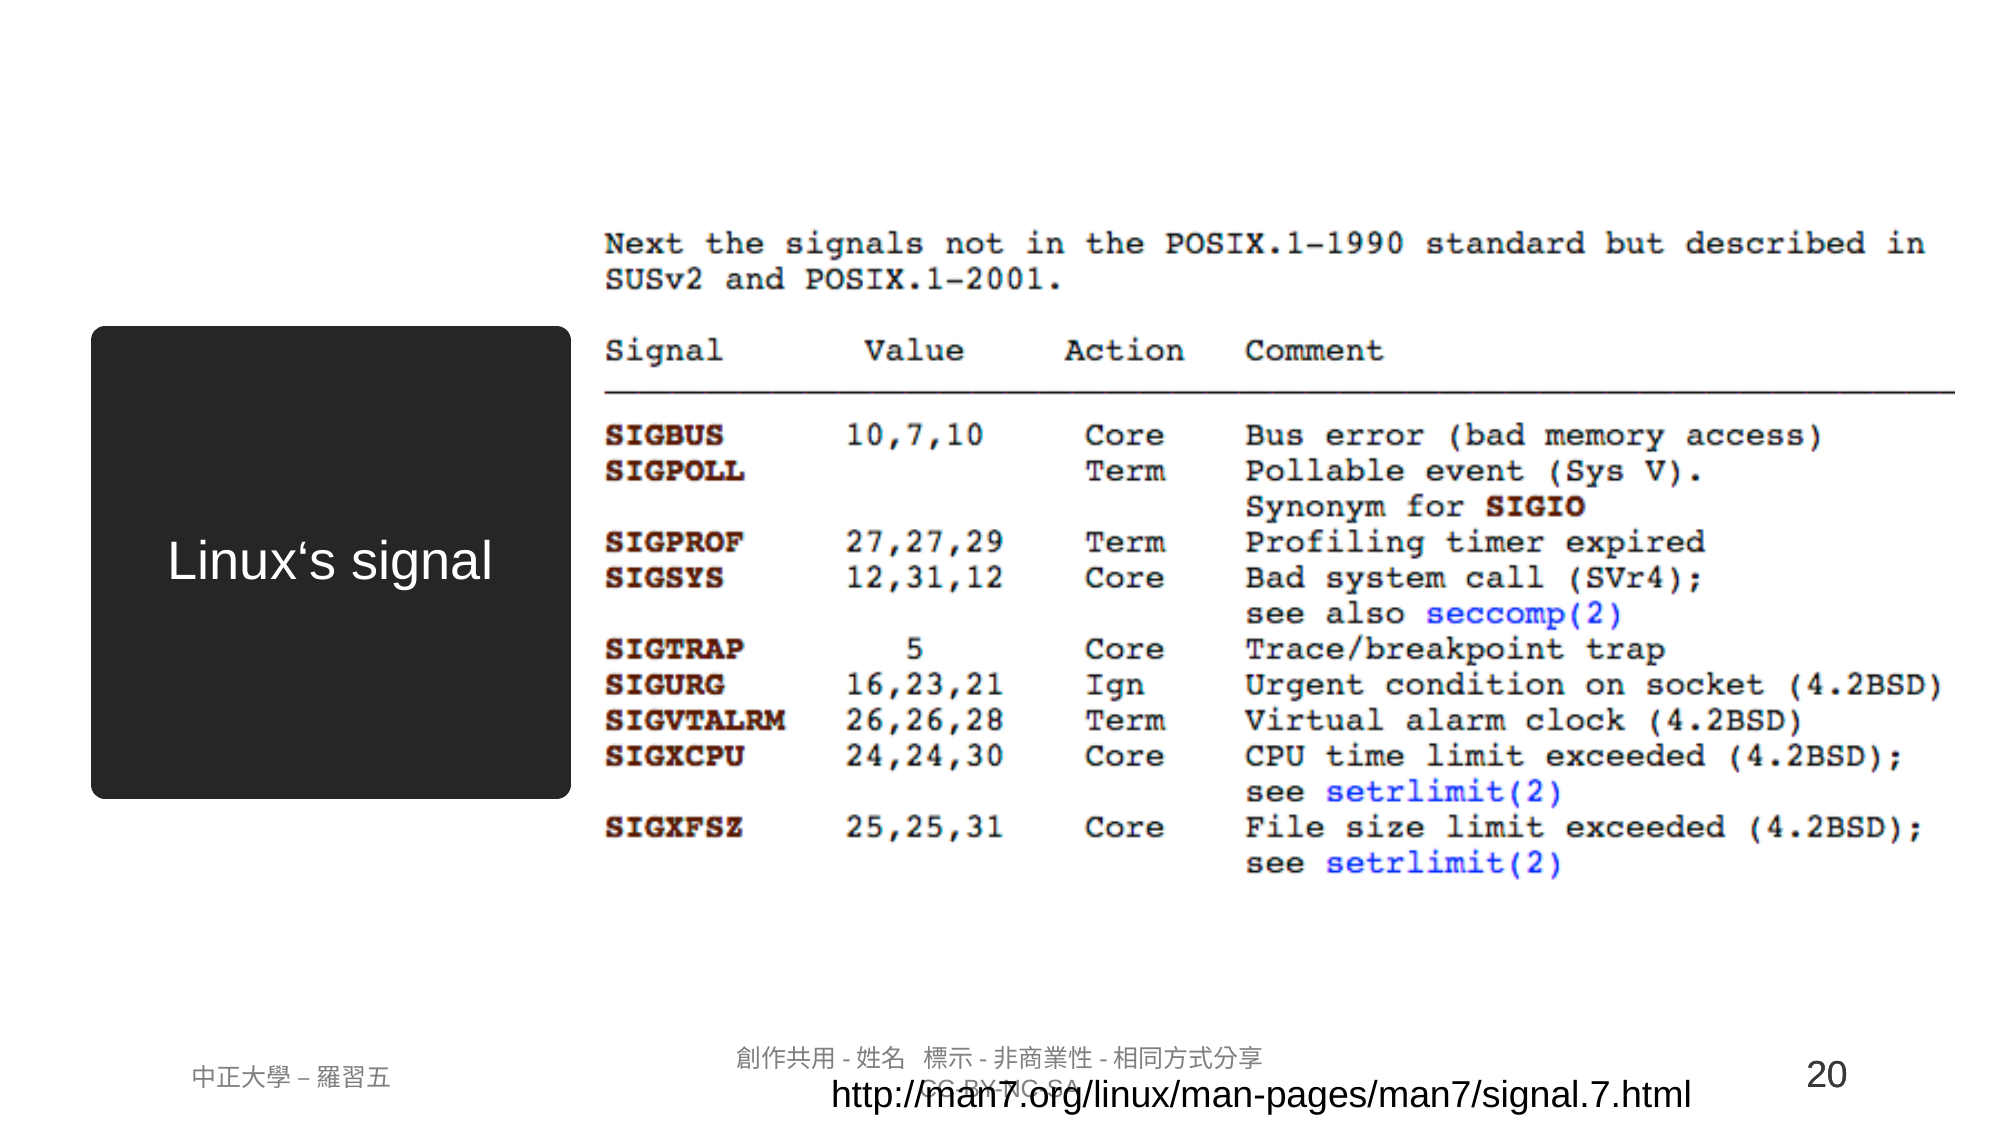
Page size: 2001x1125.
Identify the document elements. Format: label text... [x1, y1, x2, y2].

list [594, 225, 1955, 900]
title Linux‘s signal [105, 340, 557, 785]
text_box http://man7.org/linux/man-pages/man7/signal.7.html [816, 1062, 1708, 1123]
